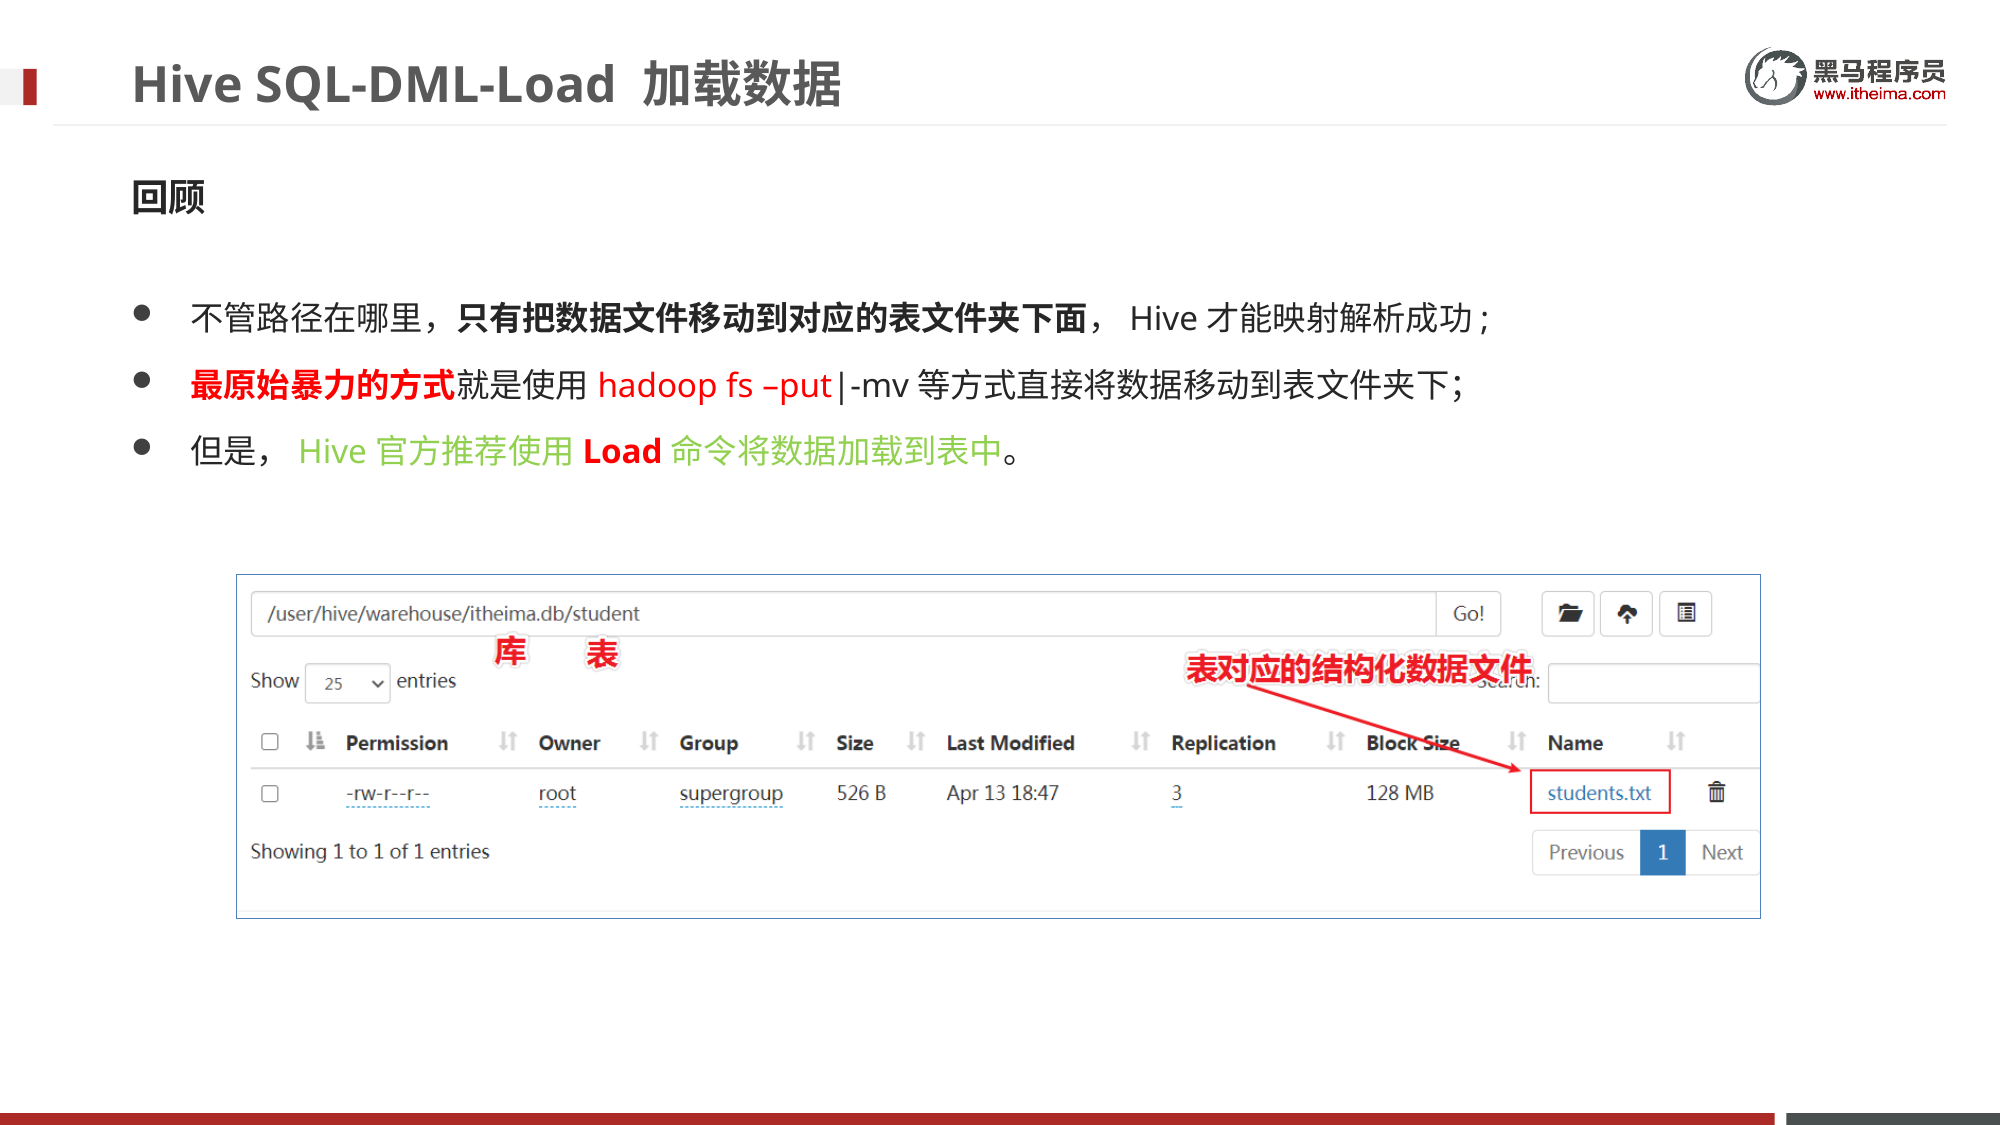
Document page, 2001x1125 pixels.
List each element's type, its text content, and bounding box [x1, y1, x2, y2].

title Hive SQL-DML-Load 加载数据 [116, 40, 1556, 125]
picture [1744, 46, 1946, 106]
list 回顾 [116, 154, 1880, 239]
list 不管路径在哪里，只有把数据文件移动到对应的表文件夹下面，Hive才能映射解析成功; 最原始暴力的方式就是使用hadoop fs –put|-mv等方式直接将数据移动到表文件夹下； 但是，Hive官方推荐使用Load命令将数据加载到表中。 [116, 270, 1880, 963]
picture [236, 574, 1761, 919]
